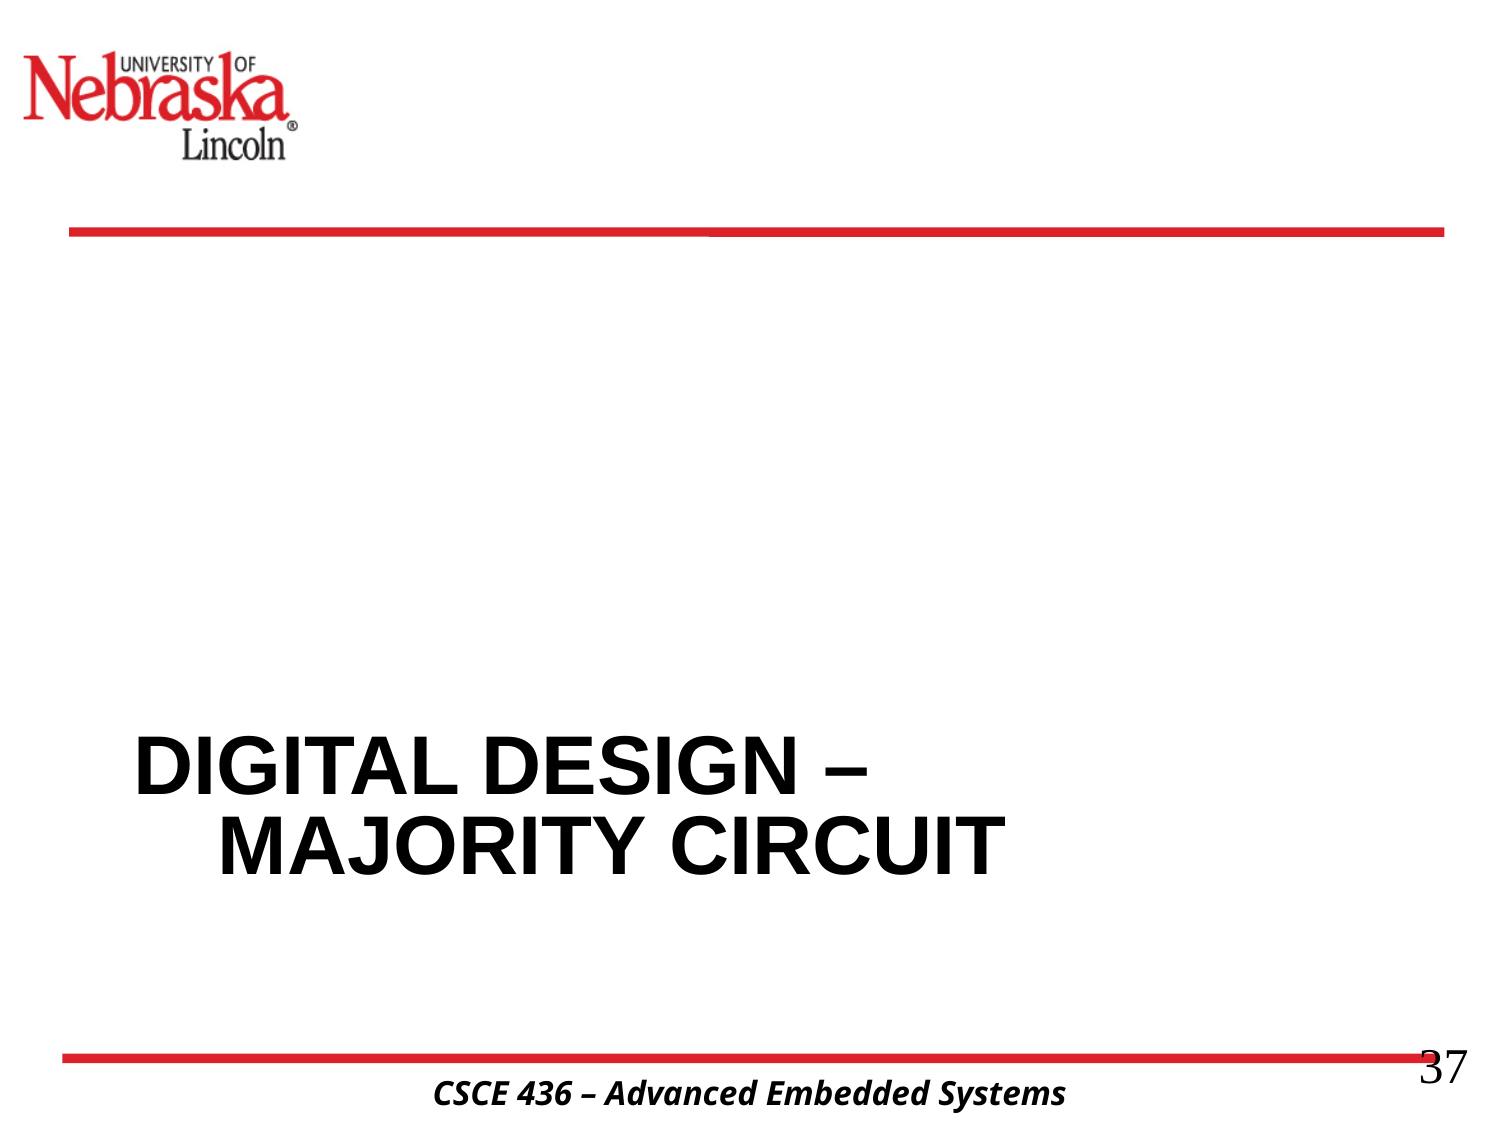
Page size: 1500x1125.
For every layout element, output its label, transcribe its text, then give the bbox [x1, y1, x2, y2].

title Digital Design – Majority Circuit [118, 722, 1394, 947]
picture [1, 32, 313, 181]
slide_number 37 [1133, 1025, 1484, 1105]
